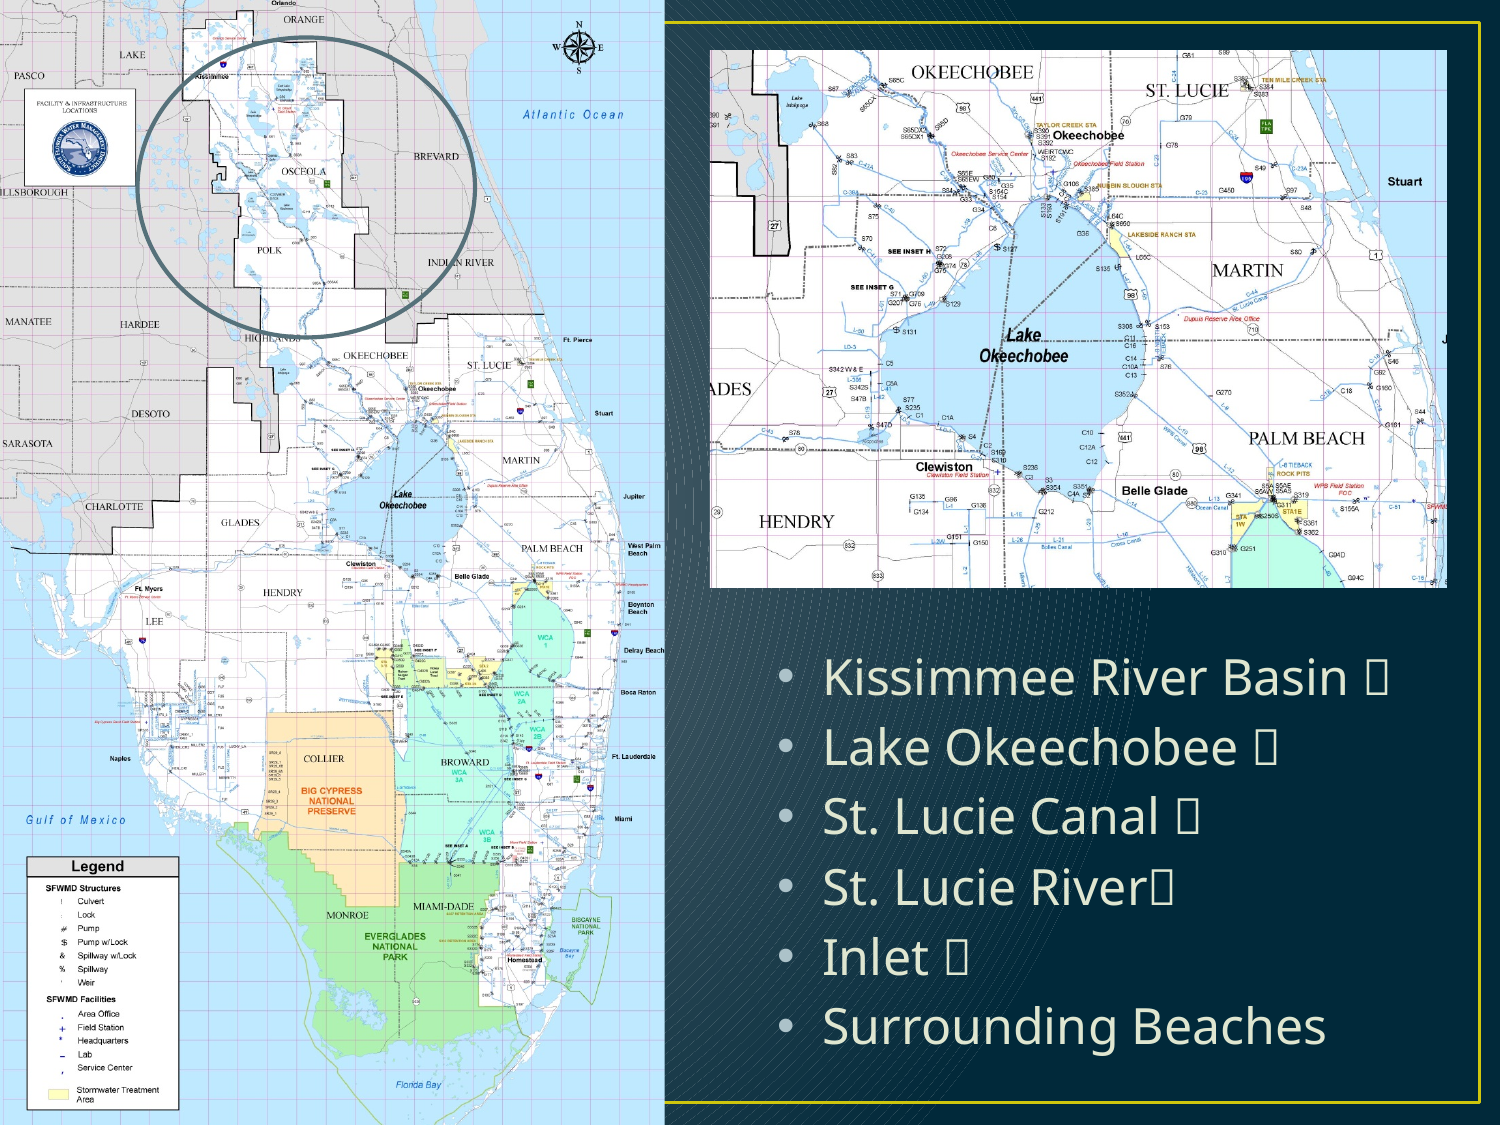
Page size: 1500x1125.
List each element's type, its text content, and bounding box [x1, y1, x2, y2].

picture [709, 43, 1446, 588]
picture [0, 0, 665, 1125]
list Kissimmee River Basin  Lake Okeechobee  St. Lucie Canal  St. Lucie River Inlet  Surrounding Beaches [761, 637, 1425, 1075]
picture [1116, 593, 1124, 602]
